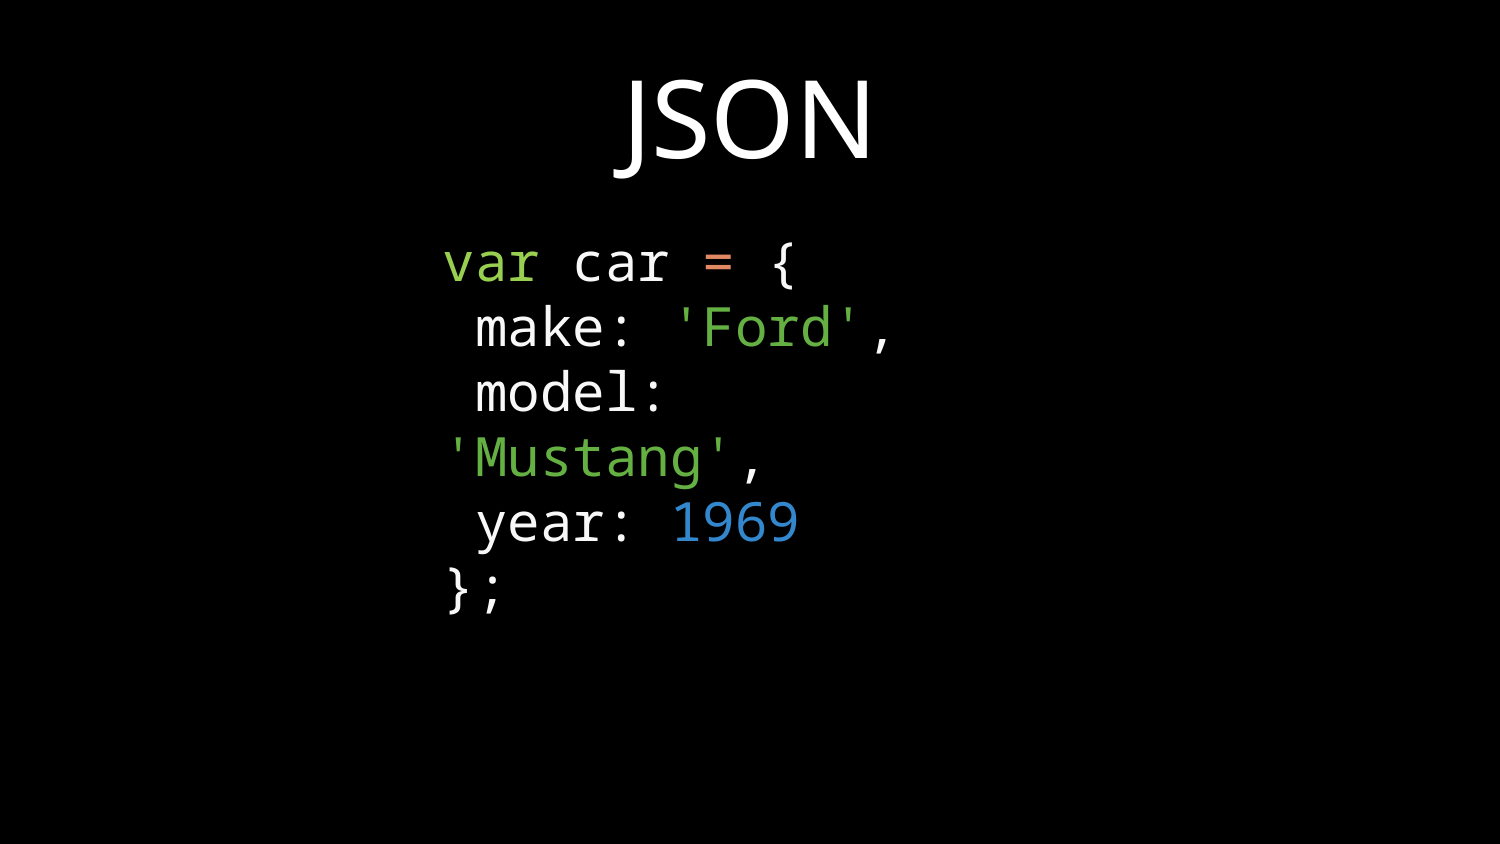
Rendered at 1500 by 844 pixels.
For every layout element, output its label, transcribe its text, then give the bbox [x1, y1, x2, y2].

title JSON [109, 21, 1391, 209]
text_box var car = { make: 'Ford', model: 'Mustang', year: 1969 }; [437, 285, 1000, 559]
